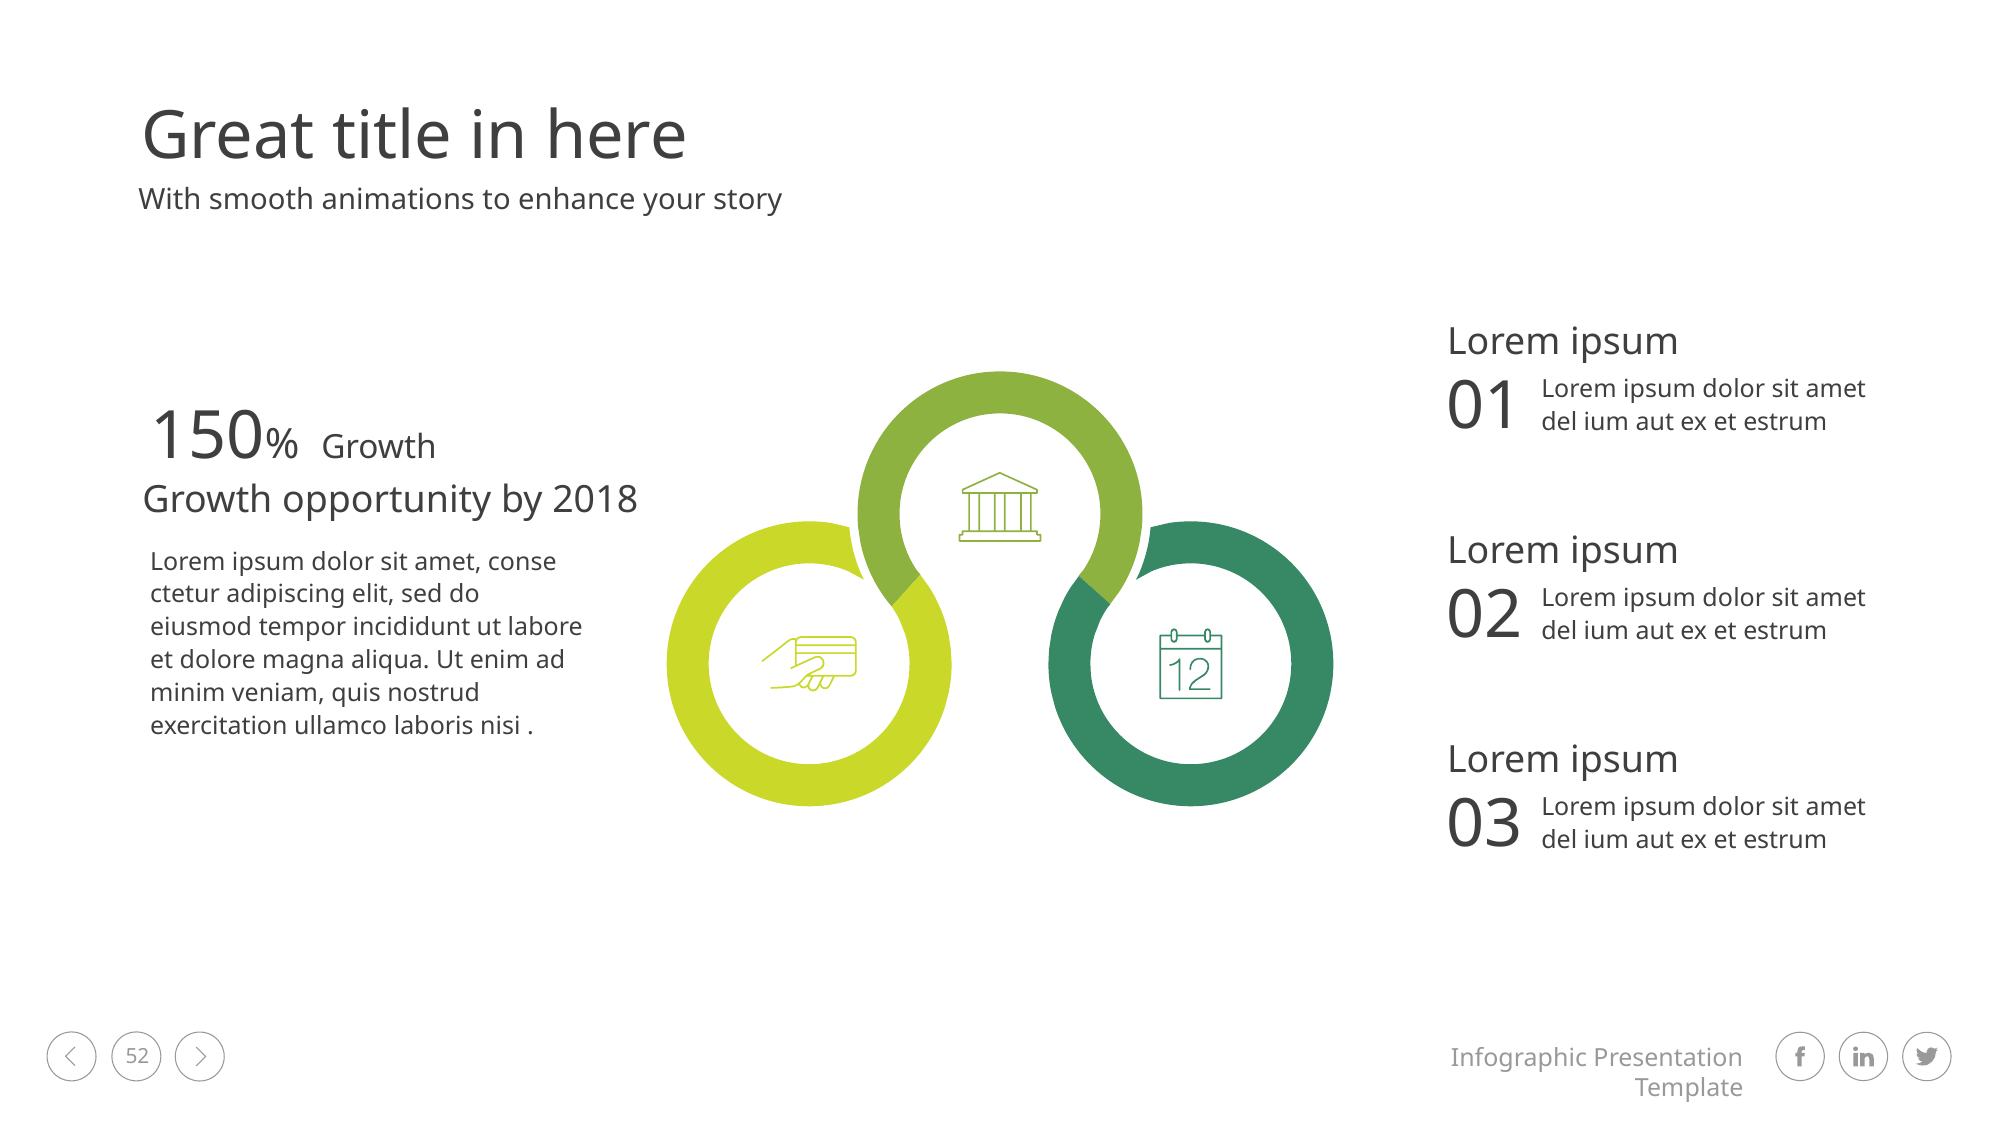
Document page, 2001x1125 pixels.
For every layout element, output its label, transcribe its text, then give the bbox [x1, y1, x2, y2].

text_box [1430, 309, 1890, 868]
slide_number 52 [88, 1026, 187, 1087]
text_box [135, 84, 786, 224]
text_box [666, 371, 1334, 807]
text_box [135, 367, 646, 748]
